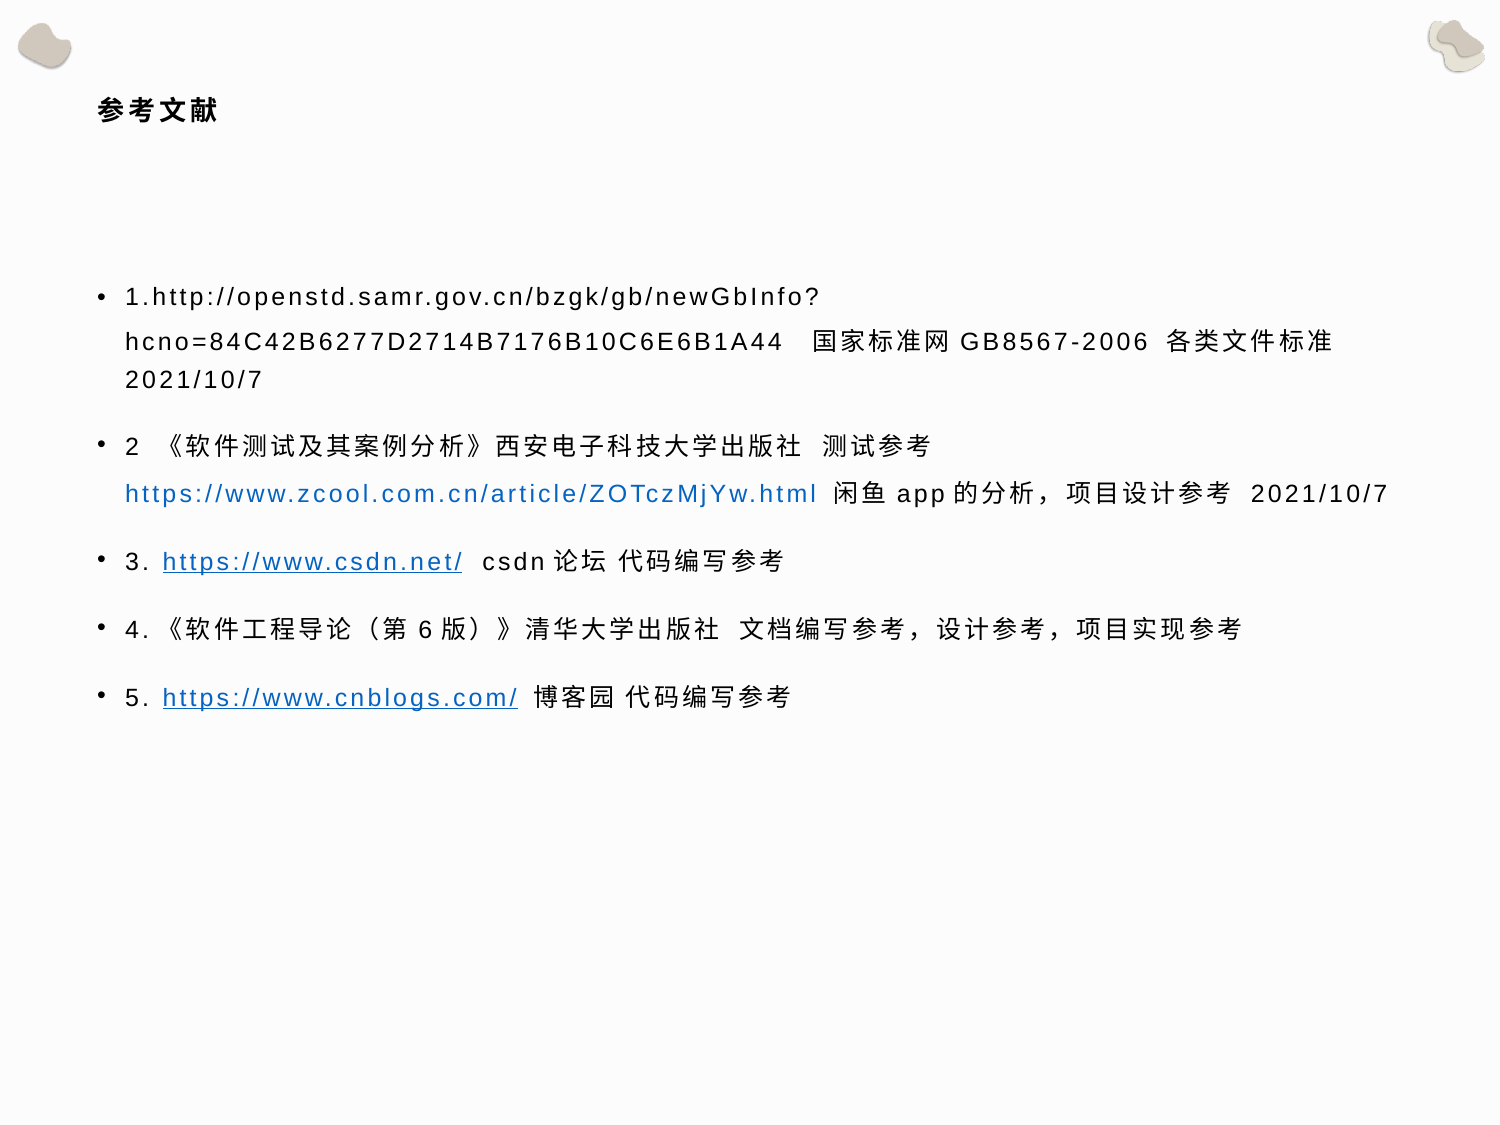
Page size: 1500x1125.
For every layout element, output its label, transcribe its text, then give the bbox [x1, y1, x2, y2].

title 参考文献 [81, 81, 1418, 137]
list 1.http://openstd.samr.gov.cn/bzgk/gb/newGbInfo?hcno=84C42B6277D2714B7176B10C6E6B1A44 国家标准网GB8567-2006 各类文件标准 2021/10/7 2 《软件测试及其案例分析》西安电子科技大学出版社 测试参考 https://www.zcool.com.cn/article/ZOTczMjYw.html 闲鱼app的分析，项目设计参考 2021/10/7 3. https://www.csdn.net/ csdn论坛 代码编写参考 4.《软件工程导论（第6版）》清华大学出版社 文档编写参考，设计参考，项目实现参考 5. https://www.cnblogs.com/ 博客园 代码编写参考 [81, 266, 1418, 930]
picture [1411, 0, 1500, 94]
picture [0, 0, 89, 94]
